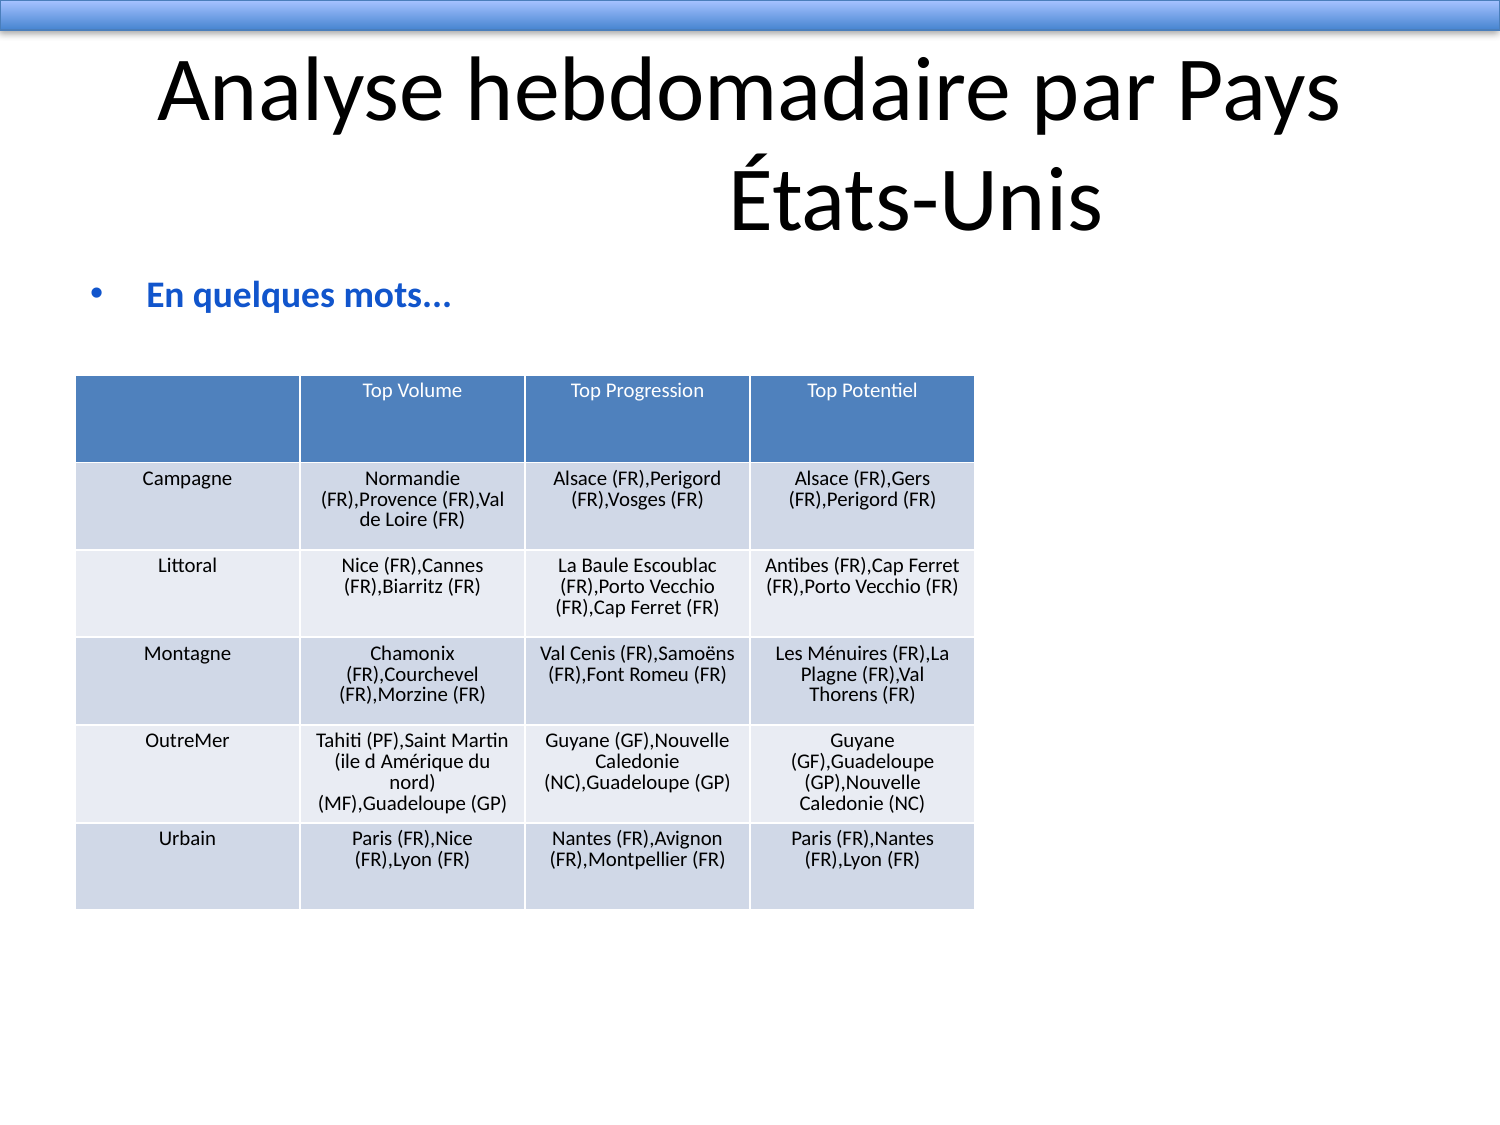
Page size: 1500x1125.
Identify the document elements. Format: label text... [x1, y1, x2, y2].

table_header Top Volume [301, 376, 524, 462]
table_cell Nice (FR),Cannes (FR),Biarritz (FR) [301, 551, 524, 636]
text_box [0, 0, 1500, 31]
table_header [76, 376, 299, 462]
table_cell Paris (FR),Nantes (FR),Lyon (FR) [751, 824, 974, 909]
table_cell La Baule Escoublac (FR),Porto Vecchio (FR),Cap Ferret (FR) [526, 551, 749, 636]
title Analyse hebdomadaire par Pays États-Unis [75, 45, 1425, 233]
list En quelques mots... [75, 262, 1425, 1005]
table_cell Montagne [76, 638, 299, 724]
table_cell Guyane (GF),Nouvelle Caledonie (NC),Guadeloupe (GP) [526, 726, 749, 822]
table_cell Les Ménuires (FR),La Plagne (FR),Val Thorens (FR) [751, 638, 974, 724]
table_cell Urbain [76, 824, 299, 909]
table_header Top Progression [526, 376, 749, 462]
table_header Top Potentiel [751, 376, 974, 462]
table_cell Nantes (FR),Avignon (FR),Montpellier (FR) [526, 824, 749, 909]
table_cell OutreMer [76, 726, 299, 822]
table_cell Val Cenis (FR),Samoëns (FR),Font Romeu (FR) [526, 638, 749, 724]
table_cell Alsace (FR),Perigord (FR),Vosges (FR) [526, 463, 749, 549]
table_cell Campagne [76, 463, 299, 549]
table_cell Chamonix (FR),Courchevel (FR),Morzine (FR) [301, 638, 524, 724]
table_cell Normandie (FR),Provence (FR),Val de Loire (FR) [301, 463, 524, 549]
table_cell Littoral [76, 551, 299, 636]
table_cell Alsace (FR),Gers (FR),Perigord (FR) [751, 463, 974, 549]
table_cell Paris (FR),Nice (FR),Lyon (FR) [301, 824, 524, 909]
table_cell Guyane (GF),Guadeloupe (GP),Nouvelle Caledonie (NC) [751, 726, 974, 822]
table_cell Tahiti (PF),Saint Martin (ile d Amérique du nord) (MF),Guadeloupe (GP) [301, 726, 524, 822]
table_cell Antibes (FR),Cap Ferret (FR),Porto Vecchio (FR) [751, 551, 974, 636]
